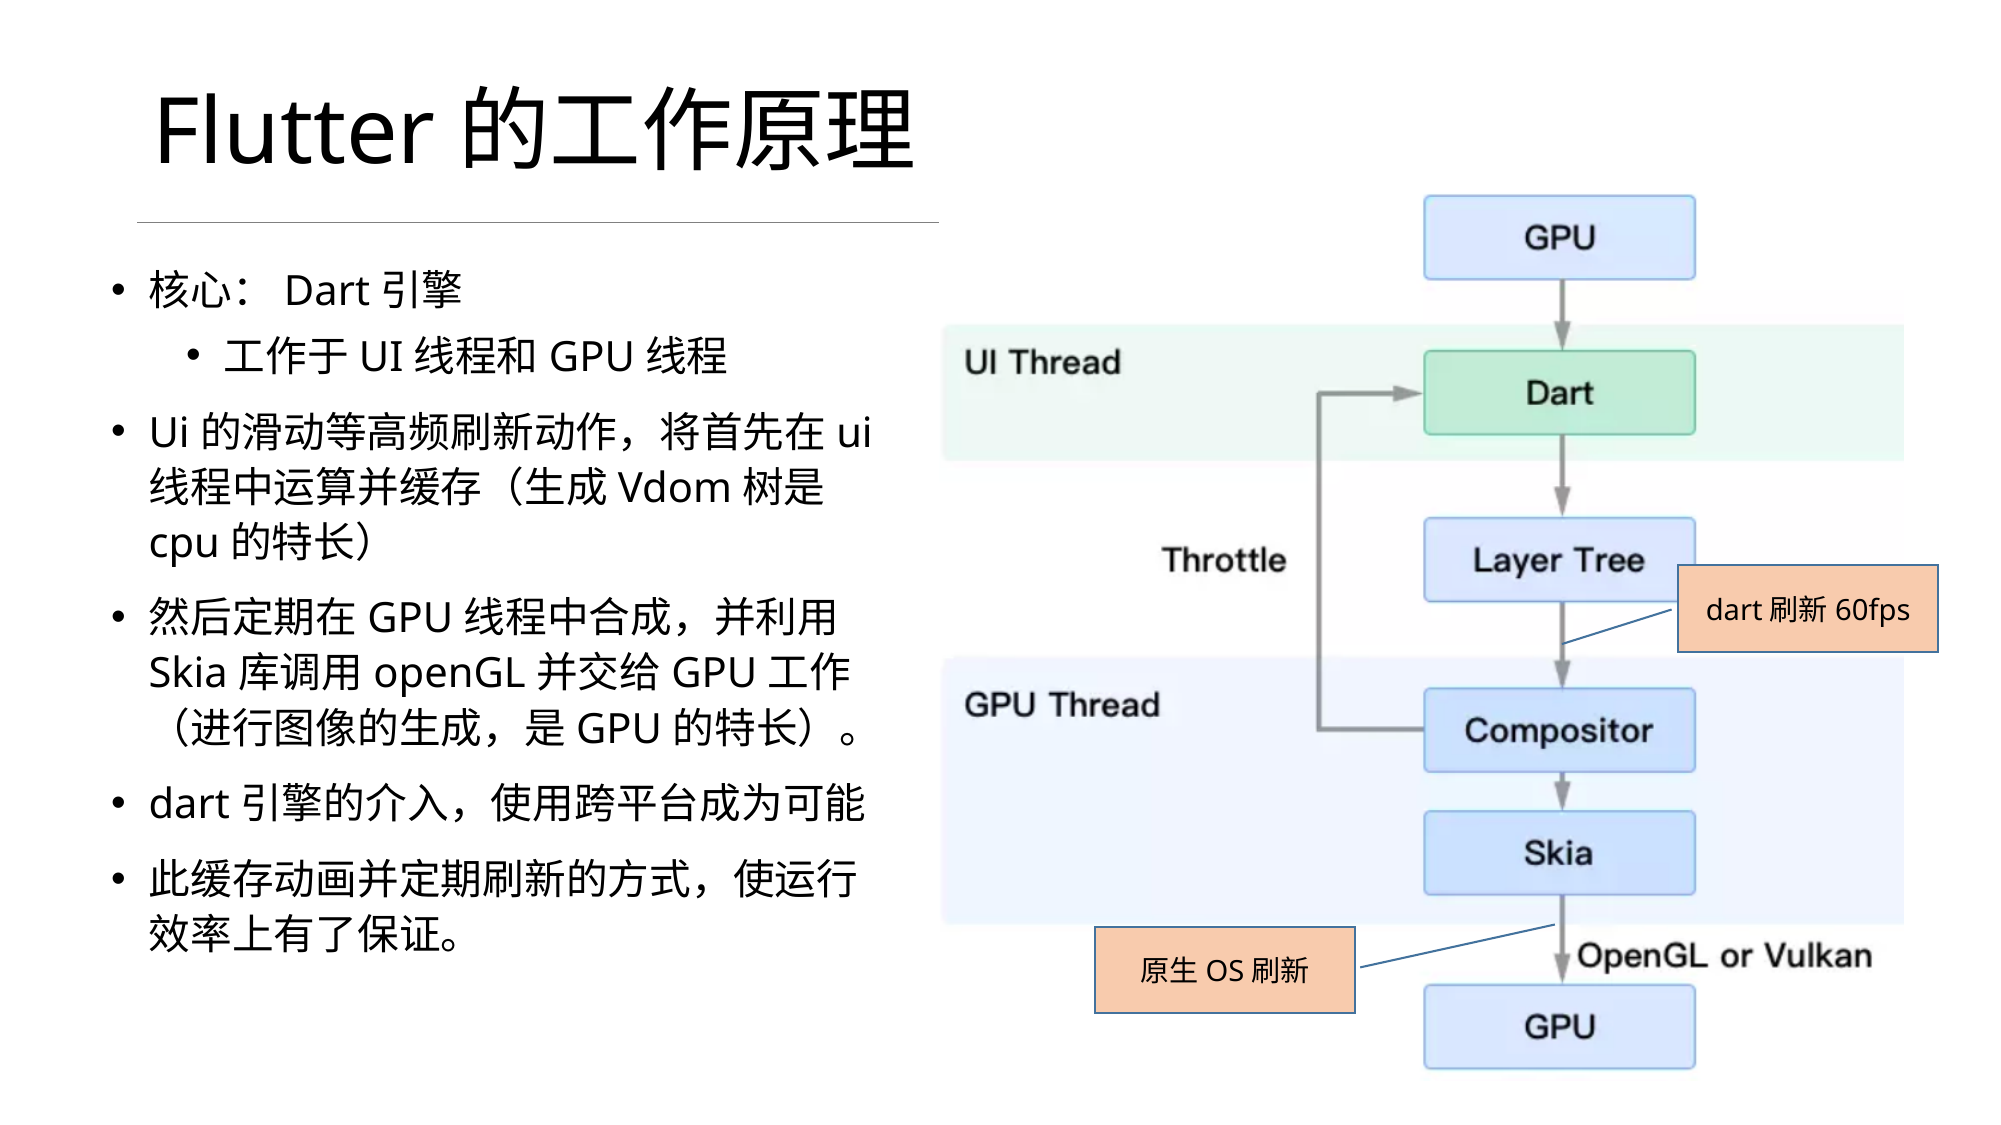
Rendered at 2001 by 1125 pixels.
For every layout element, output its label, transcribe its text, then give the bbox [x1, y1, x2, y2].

list 核心：Dart引擎 工作于UI线程和GPU线程 Ui的滑动等高频刷新动作，将首先在ui线程中运算并缓存（生成Vdom树是cpu的特长） 然后定期在GPU线程中合成，并利用Skia库调用openGL并交给GPU工作（进行图像的生成，是GPU的特长）。 dart引擎的介入，使用跨平台成为可能 此缓存动画并定期刷新的方式，使运行效率上有了保证。 [96, 251, 906, 1014]
title Flutter的工作原理 [137, 44, 1863, 223]
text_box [939, 169, 1939, 1081]
